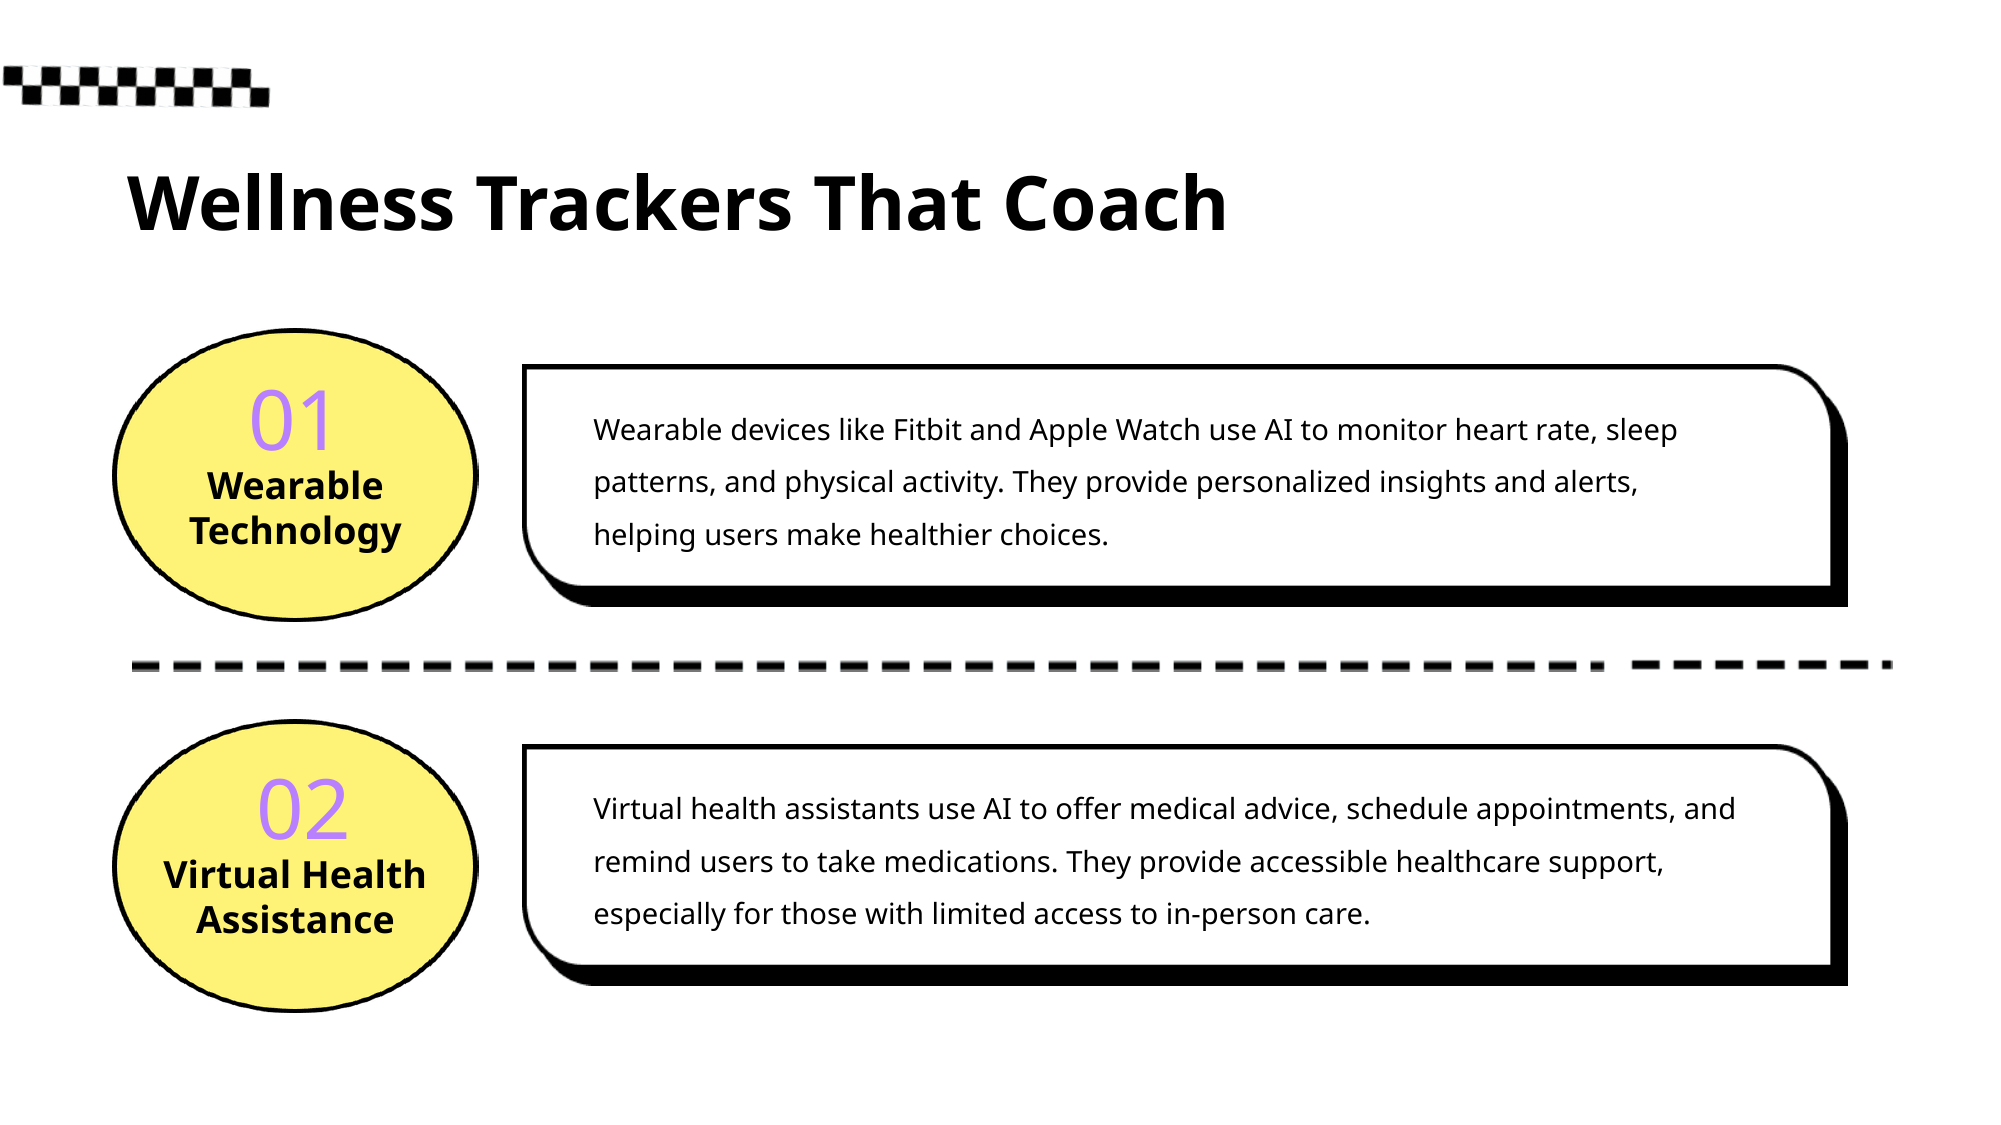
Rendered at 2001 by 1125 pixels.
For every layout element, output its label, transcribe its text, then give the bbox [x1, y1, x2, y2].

text_box Wellness Trackers That Coach [112, 147, 1871, 285]
picture [112, 328, 1893, 632]
picture [132, 659, 1893, 672]
picture [0, 0, 273, 221]
picture [112, 709, 1893, 1013]
